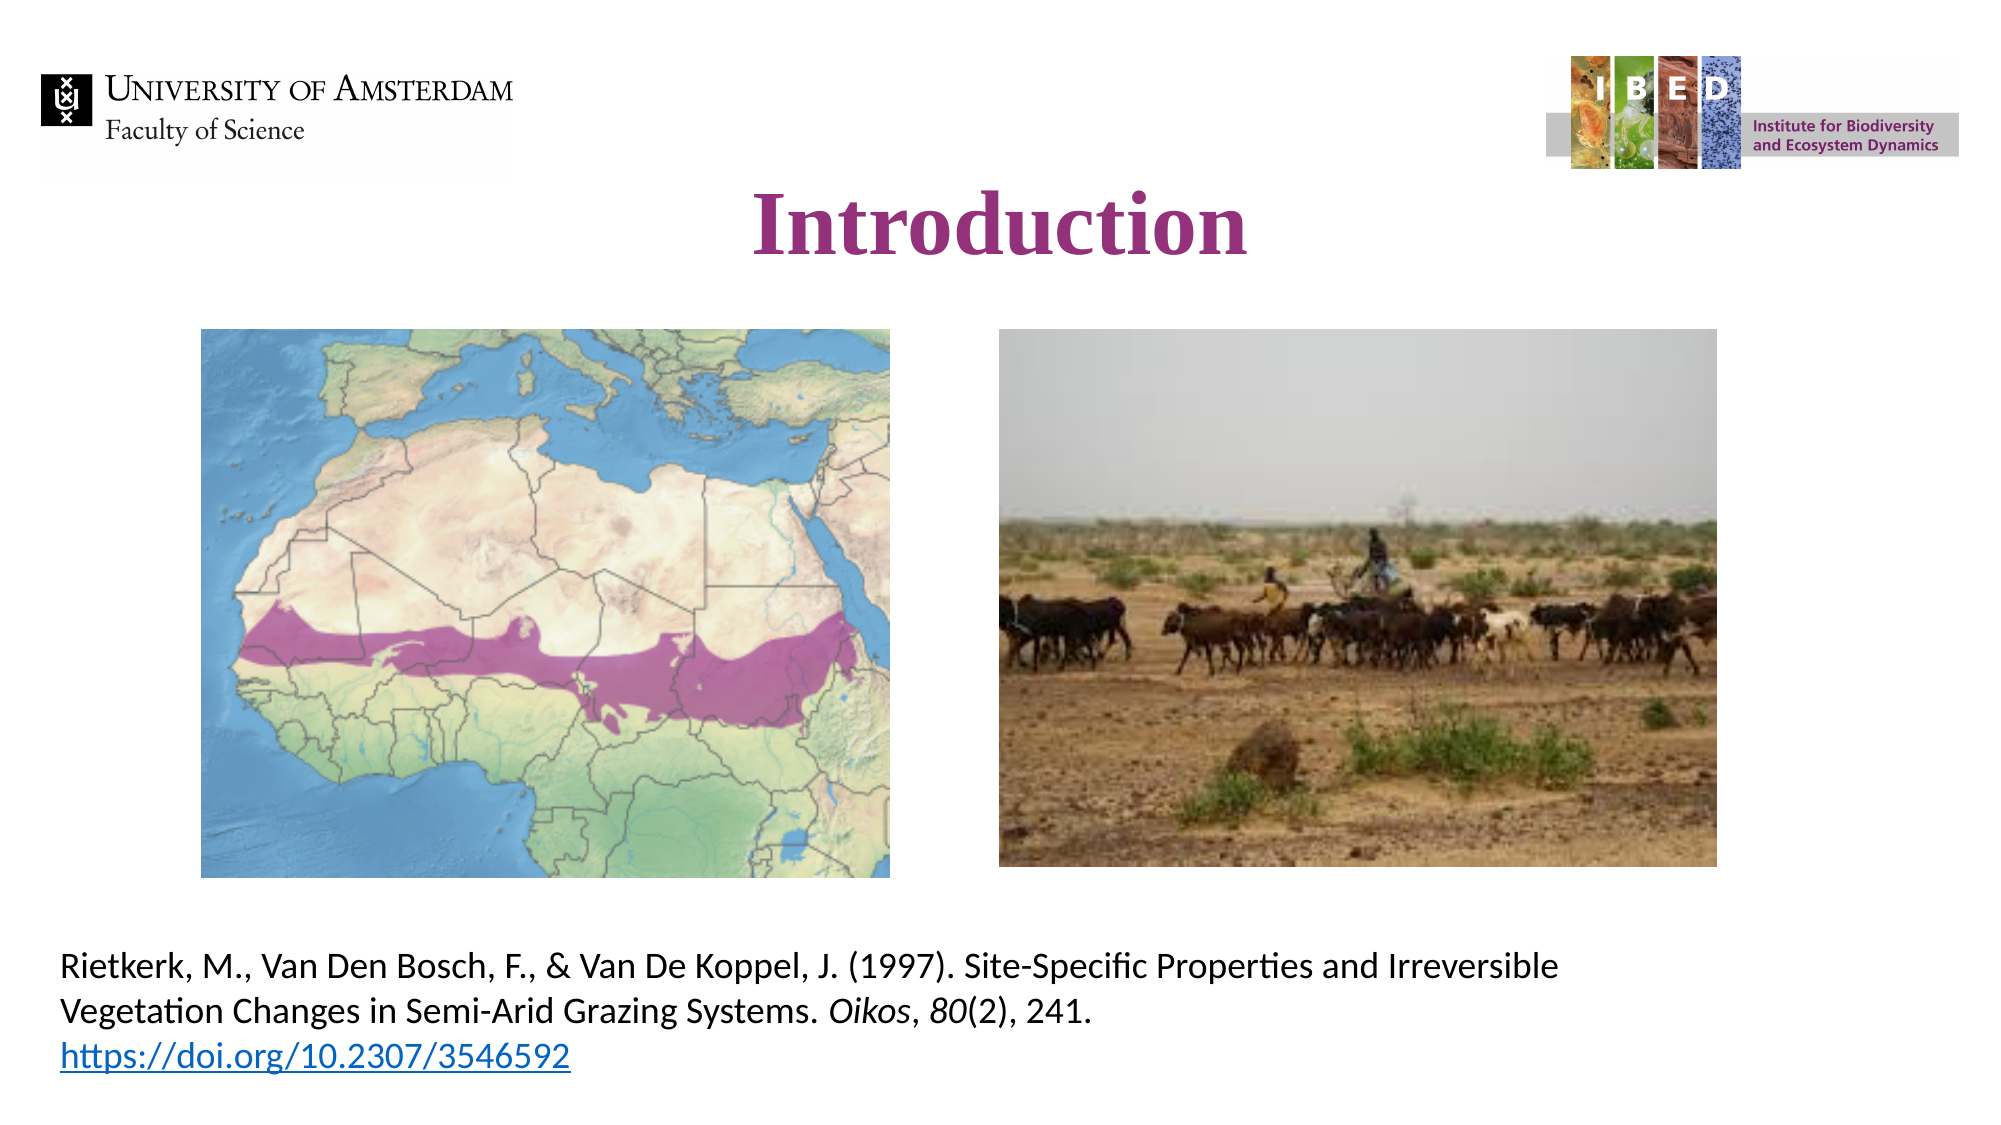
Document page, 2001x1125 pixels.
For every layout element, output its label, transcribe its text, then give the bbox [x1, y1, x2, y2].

title Introduction [137, 168, 1863, 309]
picture [999, 329, 1717, 867]
picture [1546, 56, 1959, 169]
picture [201, 329, 890, 878]
text_box Rietkerk, M., Van Den Bosch, F., & Van De Koppel, J. (1997). Site-Specific Properties and Irreversible Vegetation Changes in Semi-Arid Grazing Systems. Oikos, 80(2), 241. https://doi.org/10.2307/3546592 [45, 933, 1625, 1084]
picture [41, 74, 513, 179]
